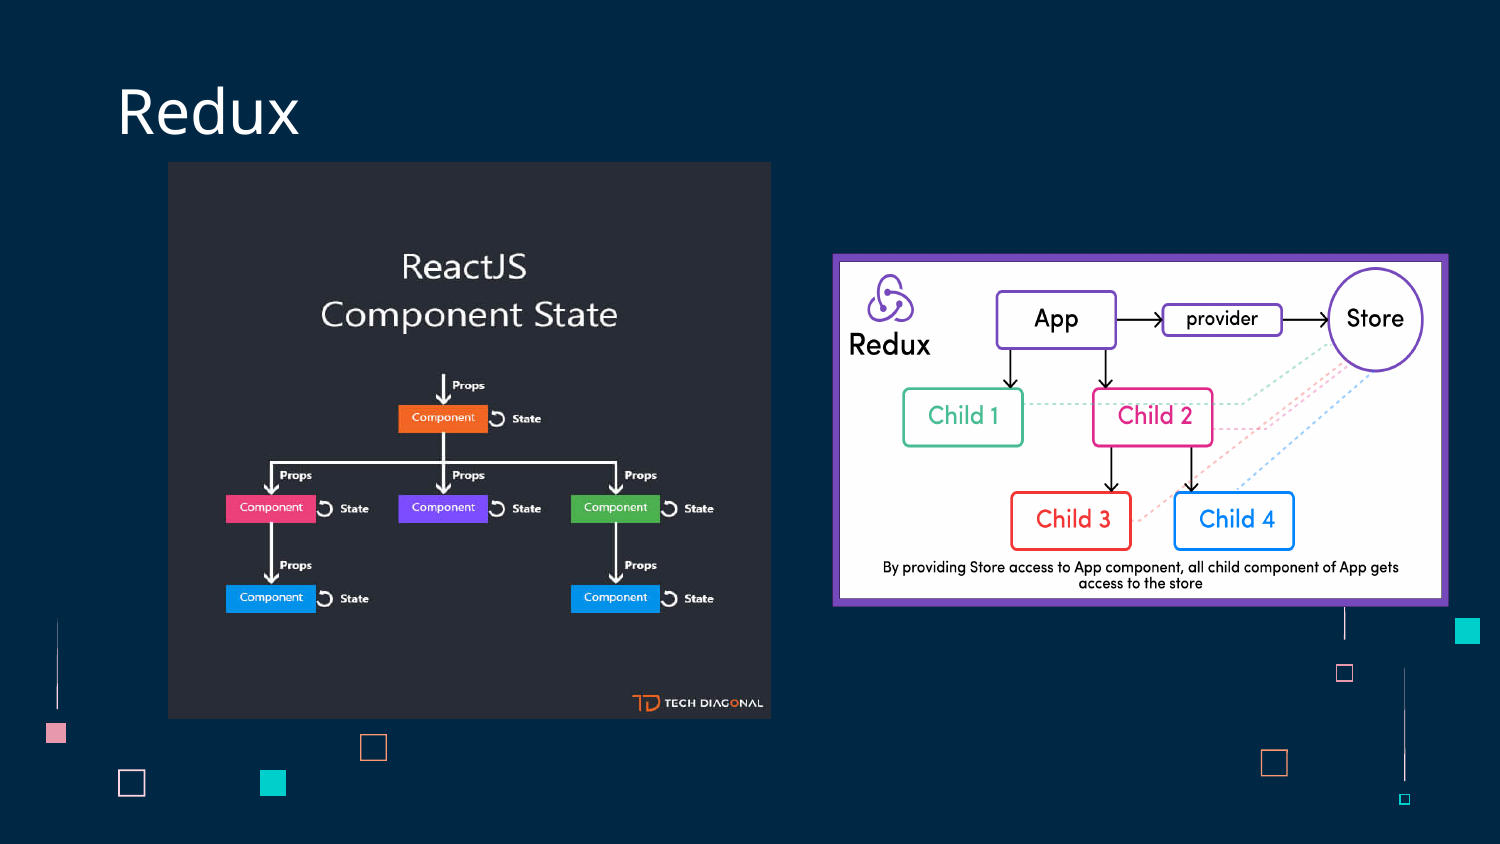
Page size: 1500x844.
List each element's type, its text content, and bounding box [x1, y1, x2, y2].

picture [831, 253, 1449, 607]
picture [167, 162, 771, 719]
title Redux [101, 67, 797, 163]
list [101, 162, 1458, 817]
